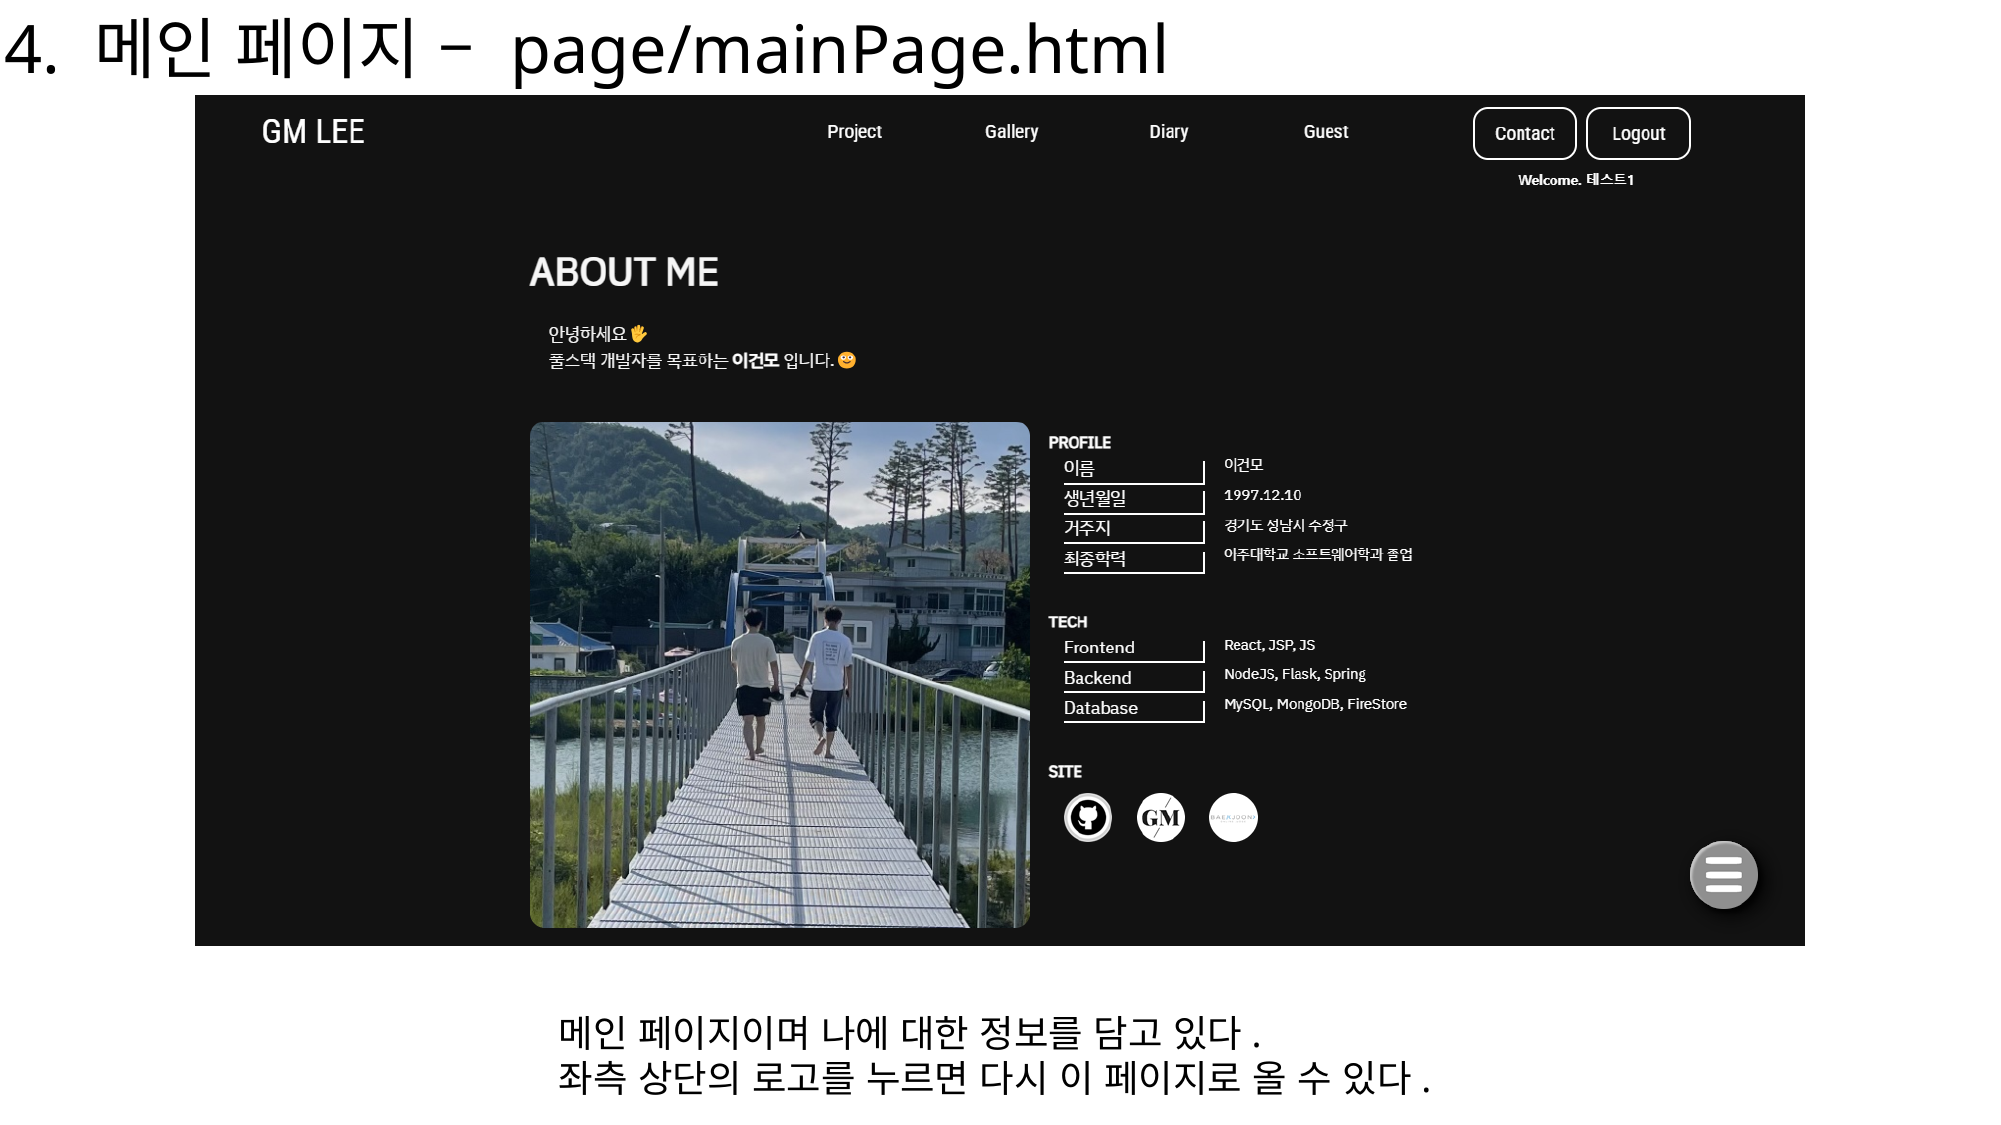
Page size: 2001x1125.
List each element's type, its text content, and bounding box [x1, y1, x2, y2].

text_box 4. 메인 페이지 – page/mainPage.html [0, 0, 1185, 95]
text_box 메인 페이지이며 나에 대한 정보를 담고 있다. 좌측 상단의 로고를 누르면 다시 이 페이지로 올 수 있다. [543, 1002, 1456, 1108]
picture [194, 95, 1806, 947]
